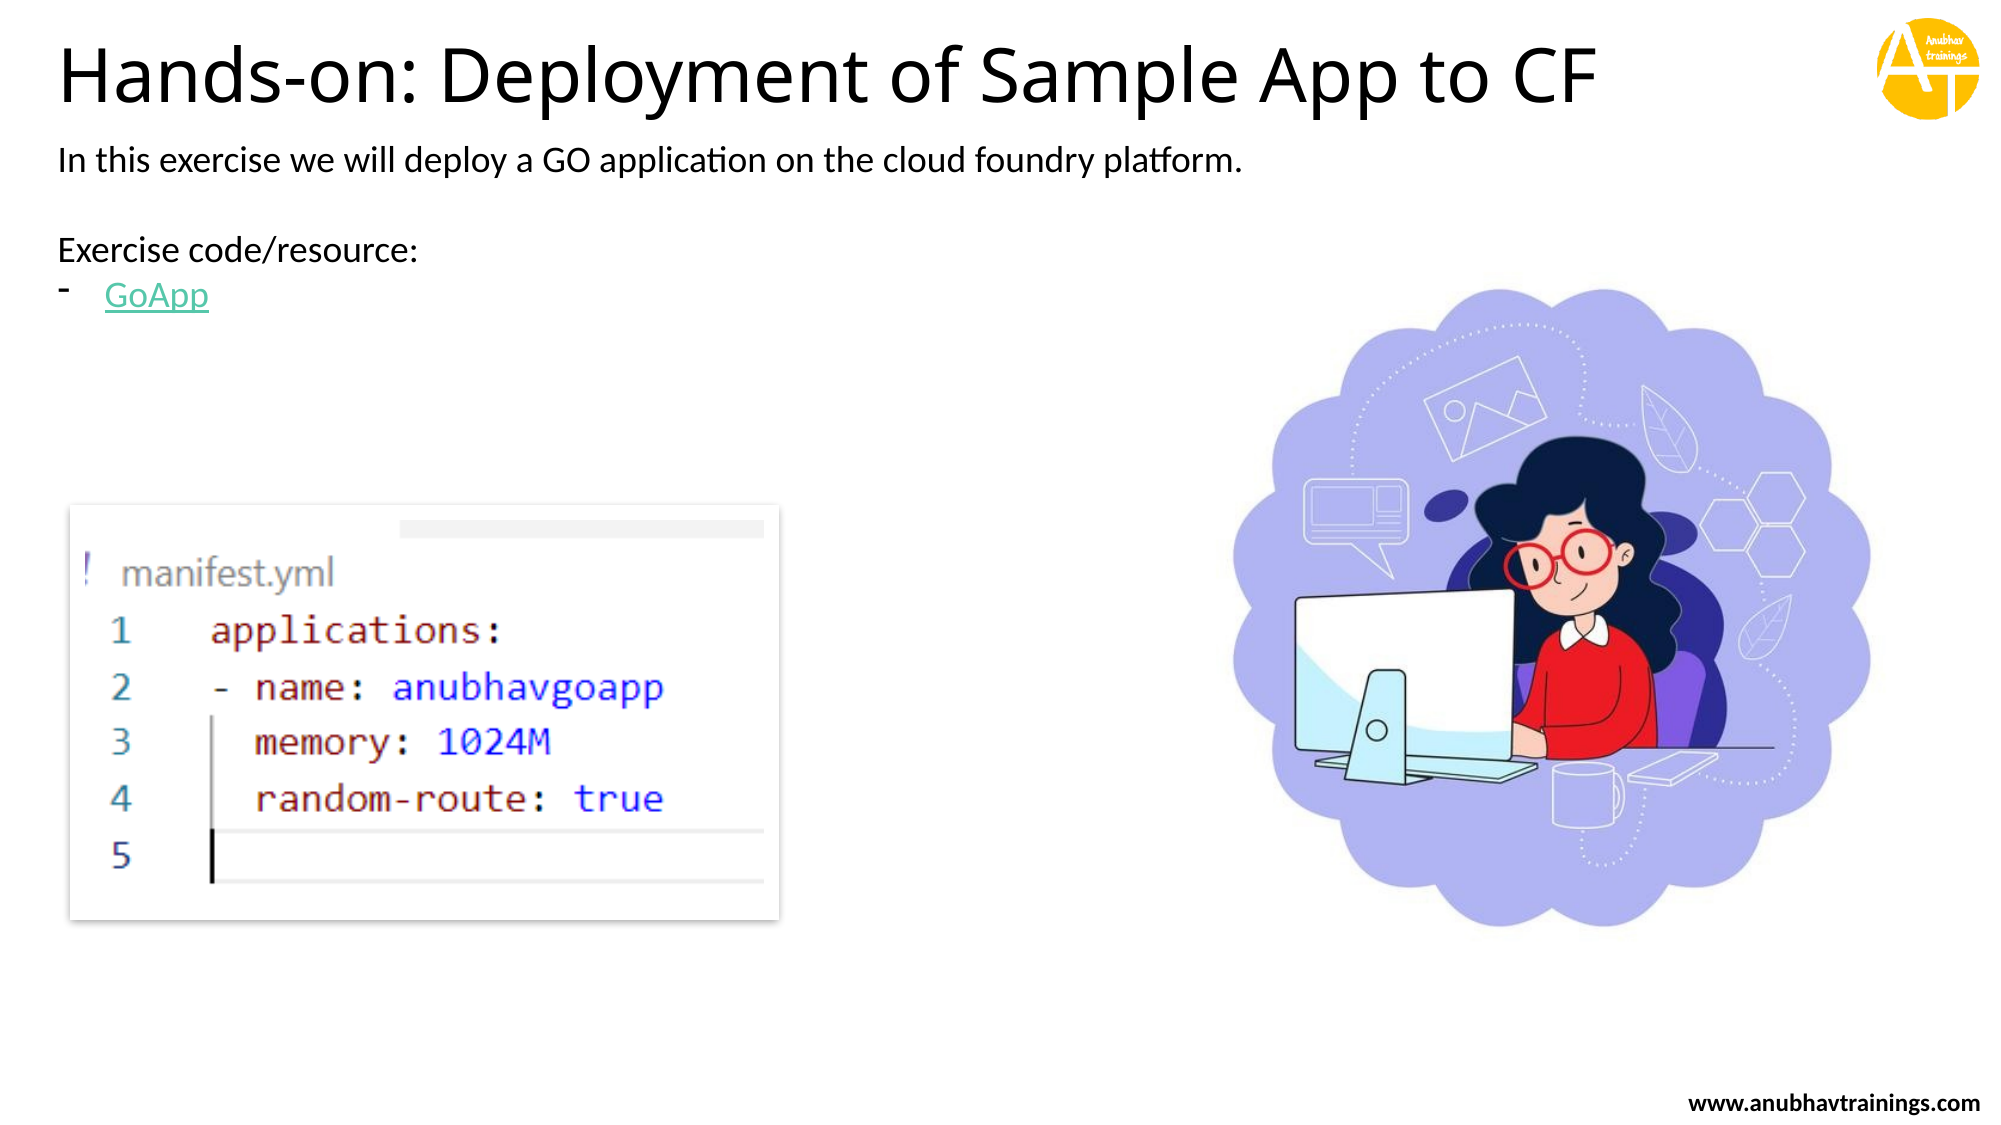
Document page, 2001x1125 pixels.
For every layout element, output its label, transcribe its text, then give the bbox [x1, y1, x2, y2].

footer www.anubhavtrainings.com [1669, 1089, 2000, 1114]
picture [84, 519, 765, 906]
text_box In this exercise we will deploy a GO application on the cloud foundry platform. Exercise code/resource: GoApp [42, 127, 1874, 368]
text_box Hands-on: Deployment of Sample App to CF [42, 30, 1866, 127]
picture [1178, 234, 1926, 982]
picture [1866, 11, 1985, 128]
